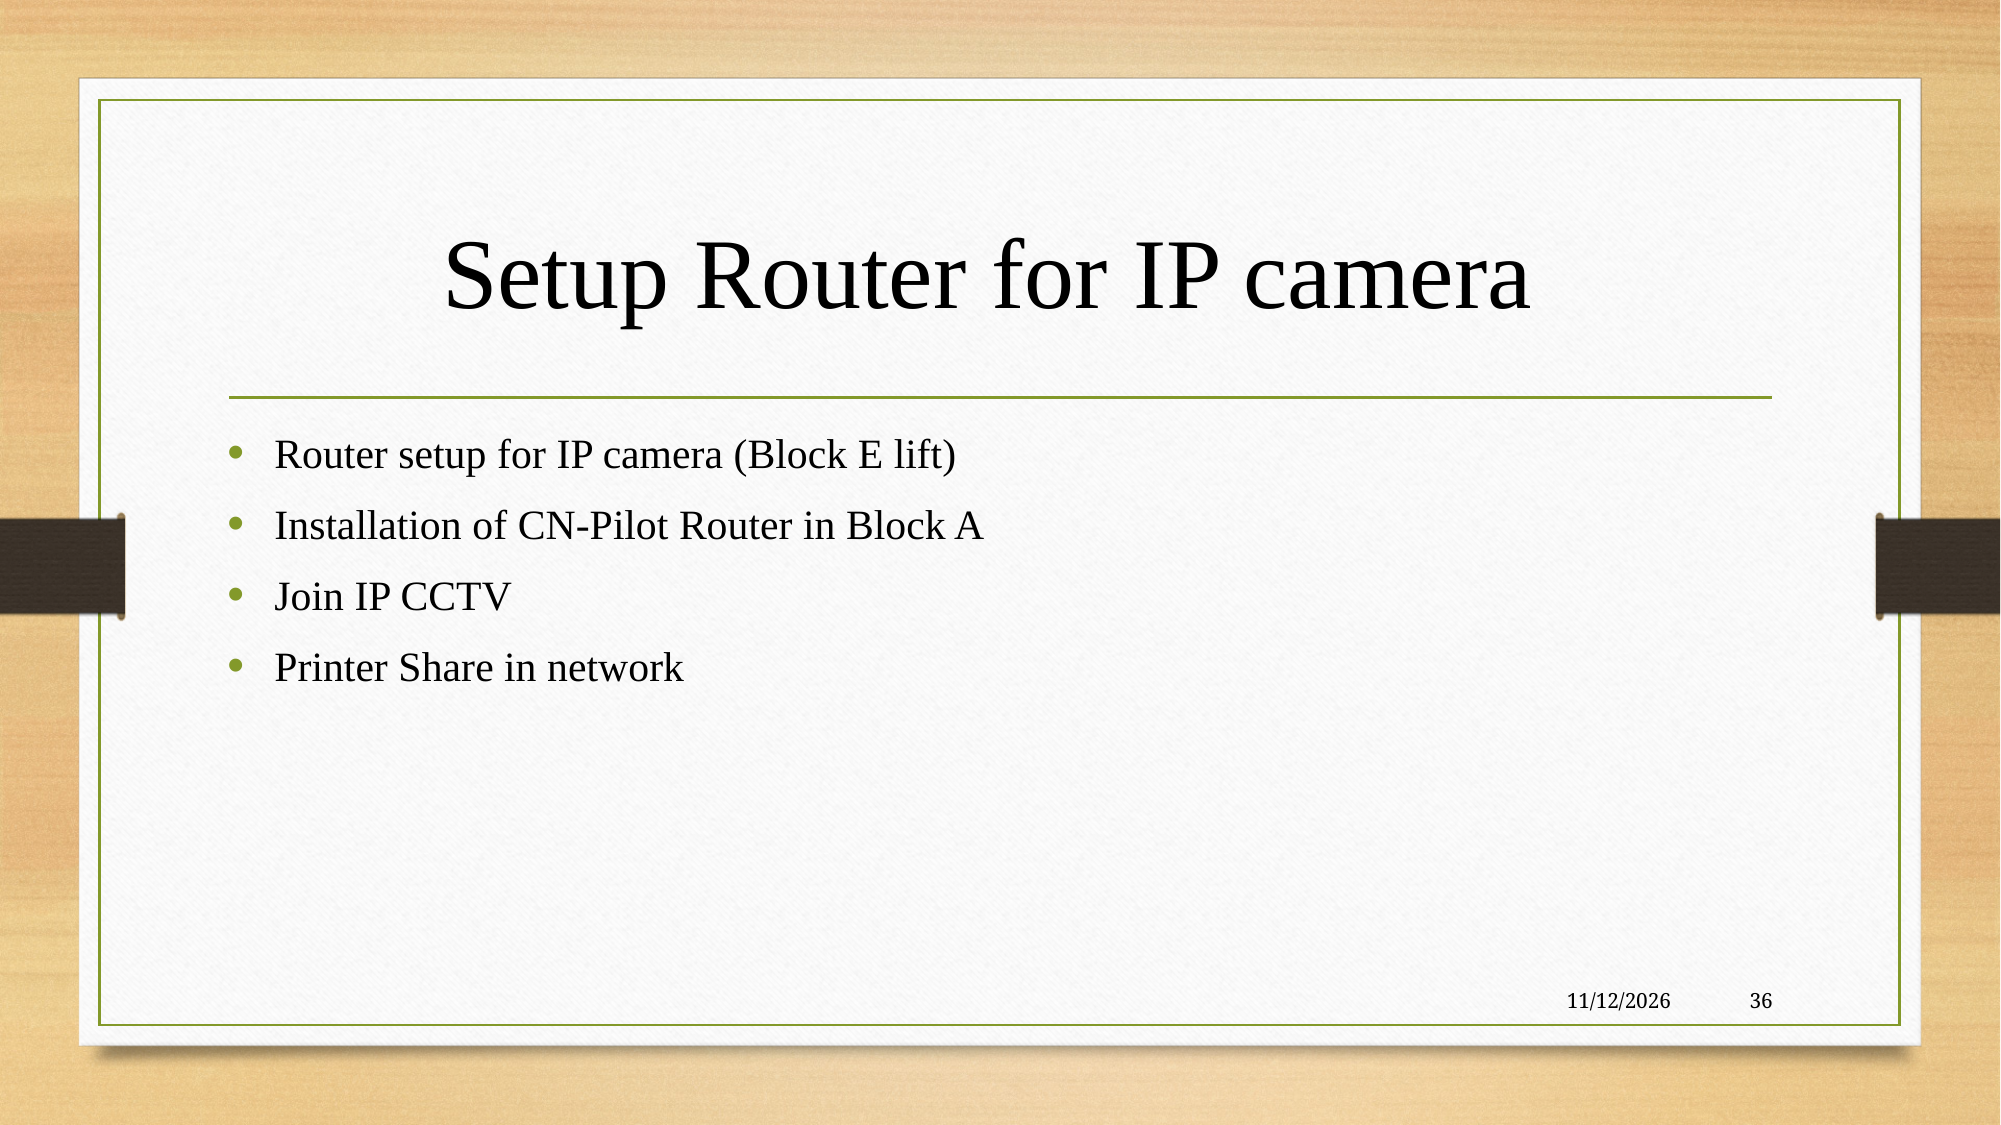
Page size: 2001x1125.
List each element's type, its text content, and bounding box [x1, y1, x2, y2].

title Setup Router for IP camera [212, 161, 1788, 375]
slide_number 36 [1698, 979, 1788, 1025]
list Router setup for IP camera (Block E lift) Installation of CN-Pilot Router in Block A Join IP CCTV Printer Share in network [212, 419, 1788, 964]
picture [0, 0, 2001, 1125]
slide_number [1423, 979, 1686, 1025]
